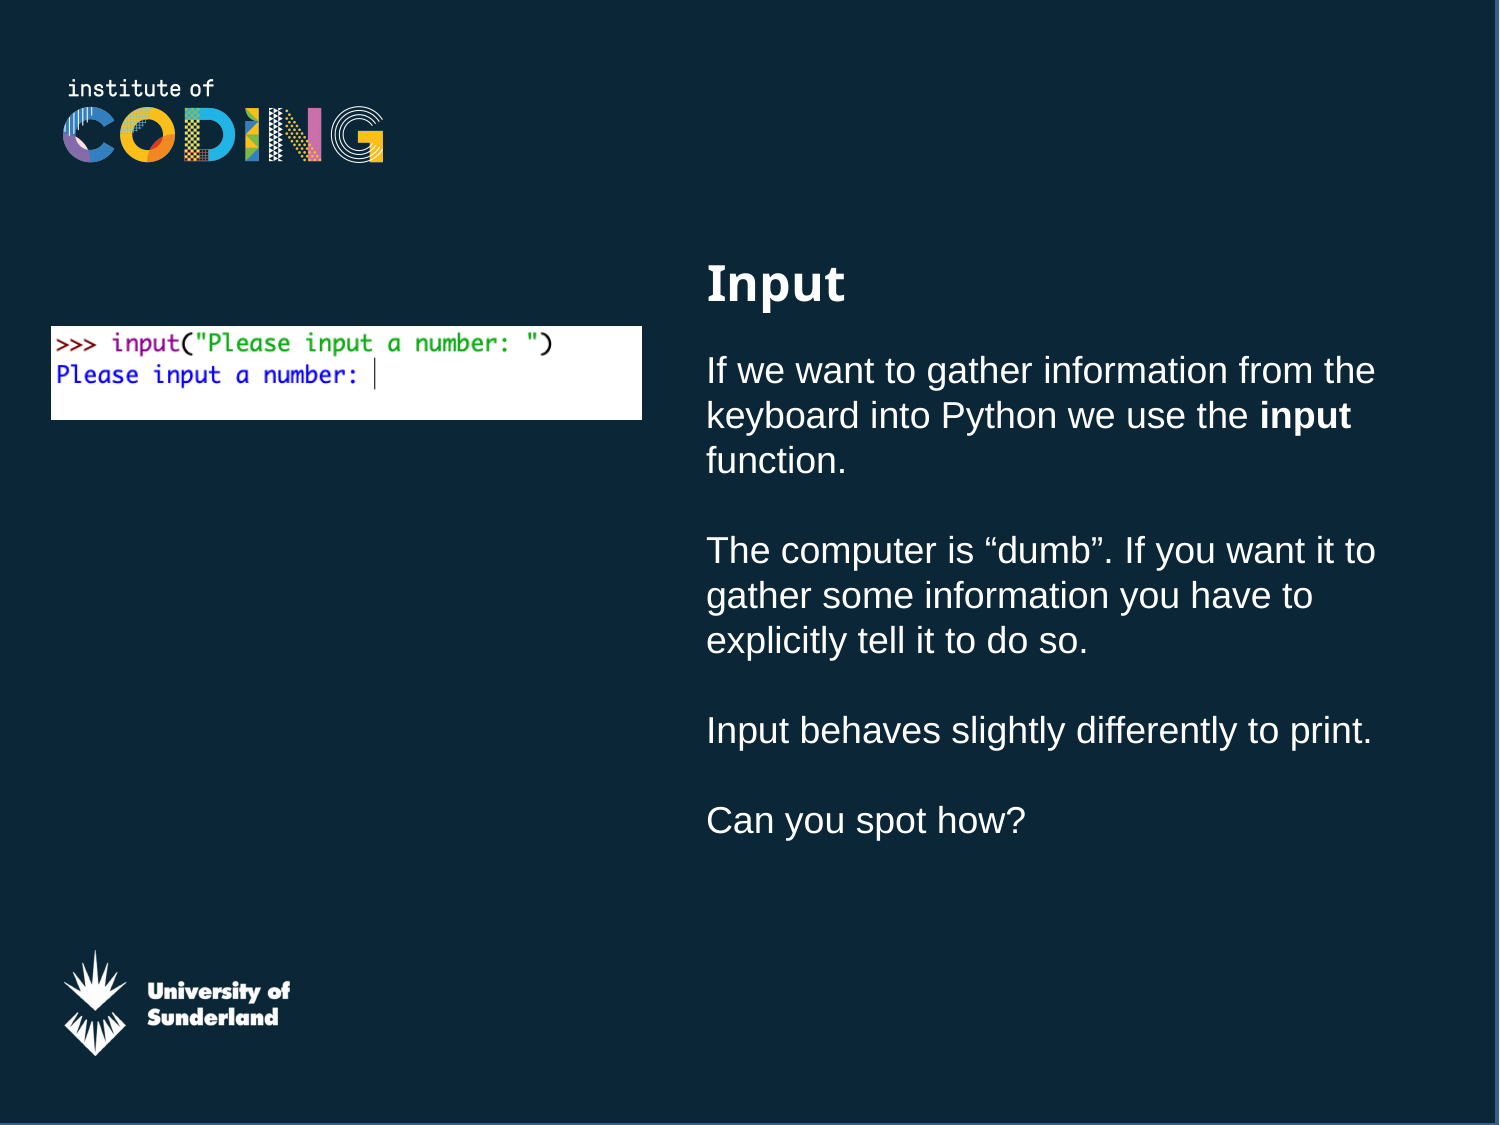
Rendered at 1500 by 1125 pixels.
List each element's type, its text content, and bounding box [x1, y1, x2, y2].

text_box [0, 0, 1497, 1125]
picture [50, 326, 643, 421]
picture [64, 950, 290, 1056]
text_box If we want to gather information from the keyboard into Python we use the input function. The computer is “dumb”. If you want it to gather some information you have to explicitly tell it to do so. Input behaves slightly differently to print. Can you spot how? [698, 339, 1449, 894]
text_box Input [700, 244, 1398, 320]
picture [63, 78, 384, 163]
